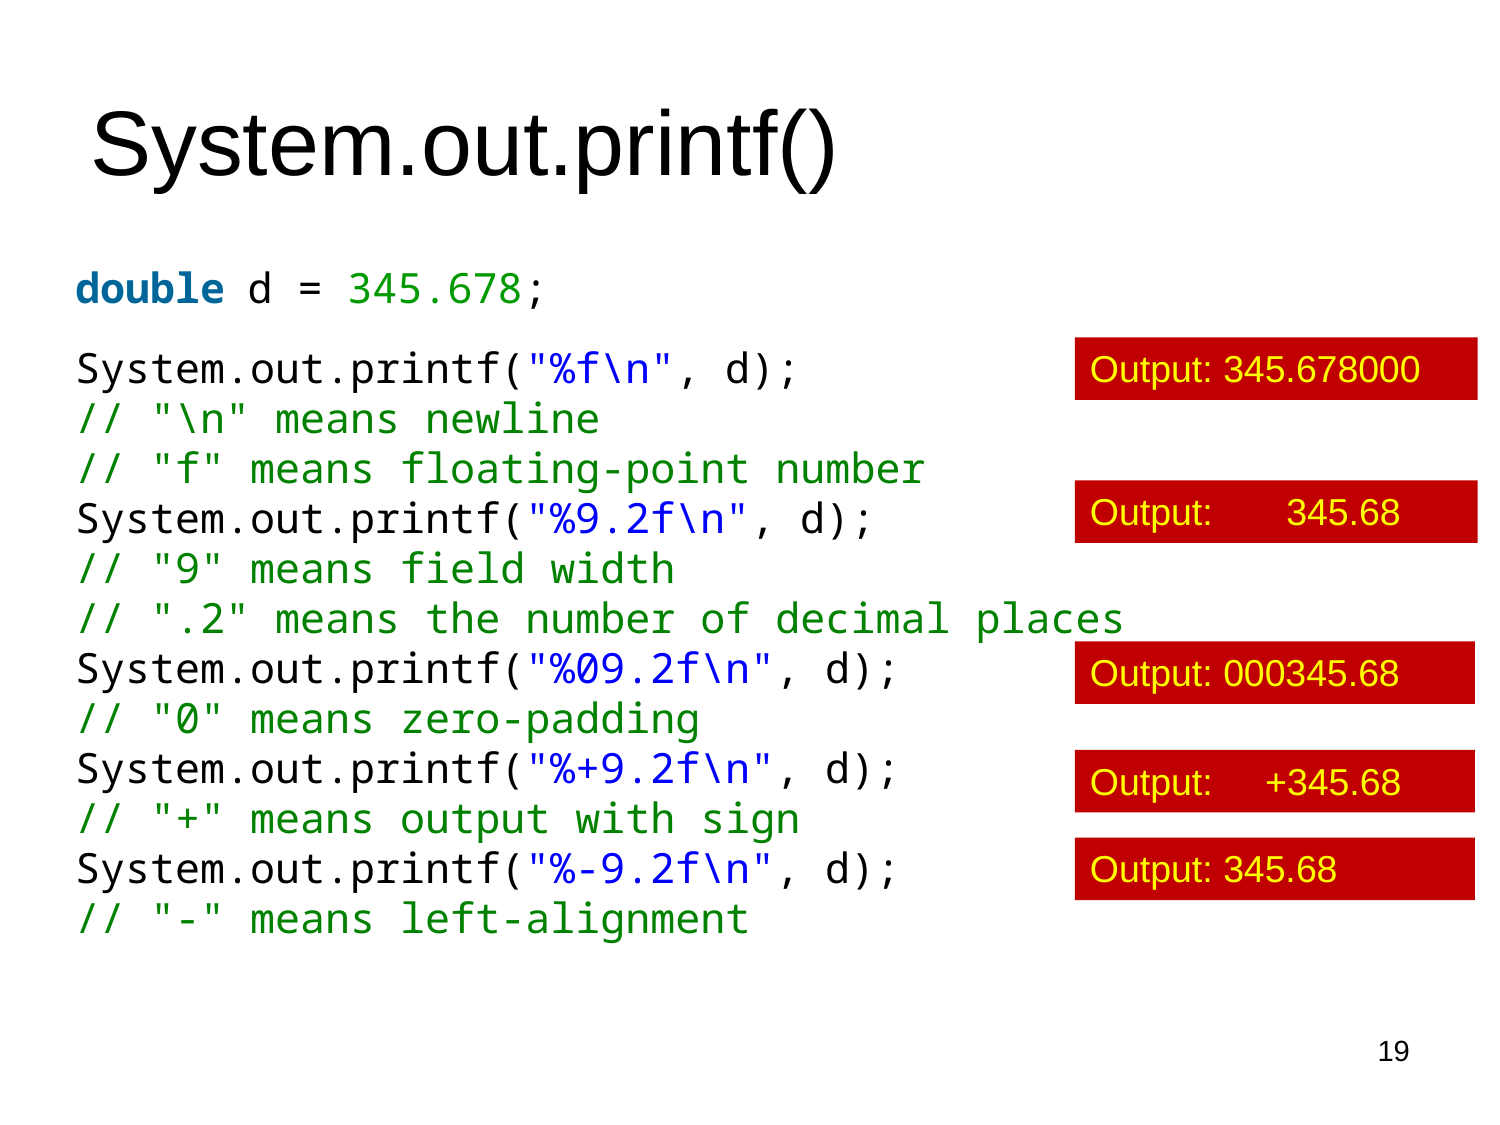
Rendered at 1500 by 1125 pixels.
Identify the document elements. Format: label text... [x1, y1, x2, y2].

text_box Output: +345.68 [1074, 749, 1475, 813]
text_box Output: 345.678000 [1074, 337, 1478, 400]
text_box Output: 345.68 [1074, 480, 1478, 543]
title System.out.printf() [75, 45, 1425, 233]
text_box Output: 000345.68 [1074, 641, 1475, 704]
slide_number 19 [1074, 1024, 1425, 1103]
text_box Output: 345.68 [1074, 837, 1475, 901]
list double d = 345.678; System.out.printf("%f\n", d); // "\n" means newline // "f" means floating-point number System.out.printf("%9.2f\n", d); // "9" means field width // ".2" means the number of decimal places System.out.printf("%09.2f\n", d); // "0" means zero-padding System.out.printf("%+9.2f\n", d); // "+" means output with sign System.out.printf("%-9.2f\n", d); // "-" means left-alignment [75, 261, 1463, 1022]
